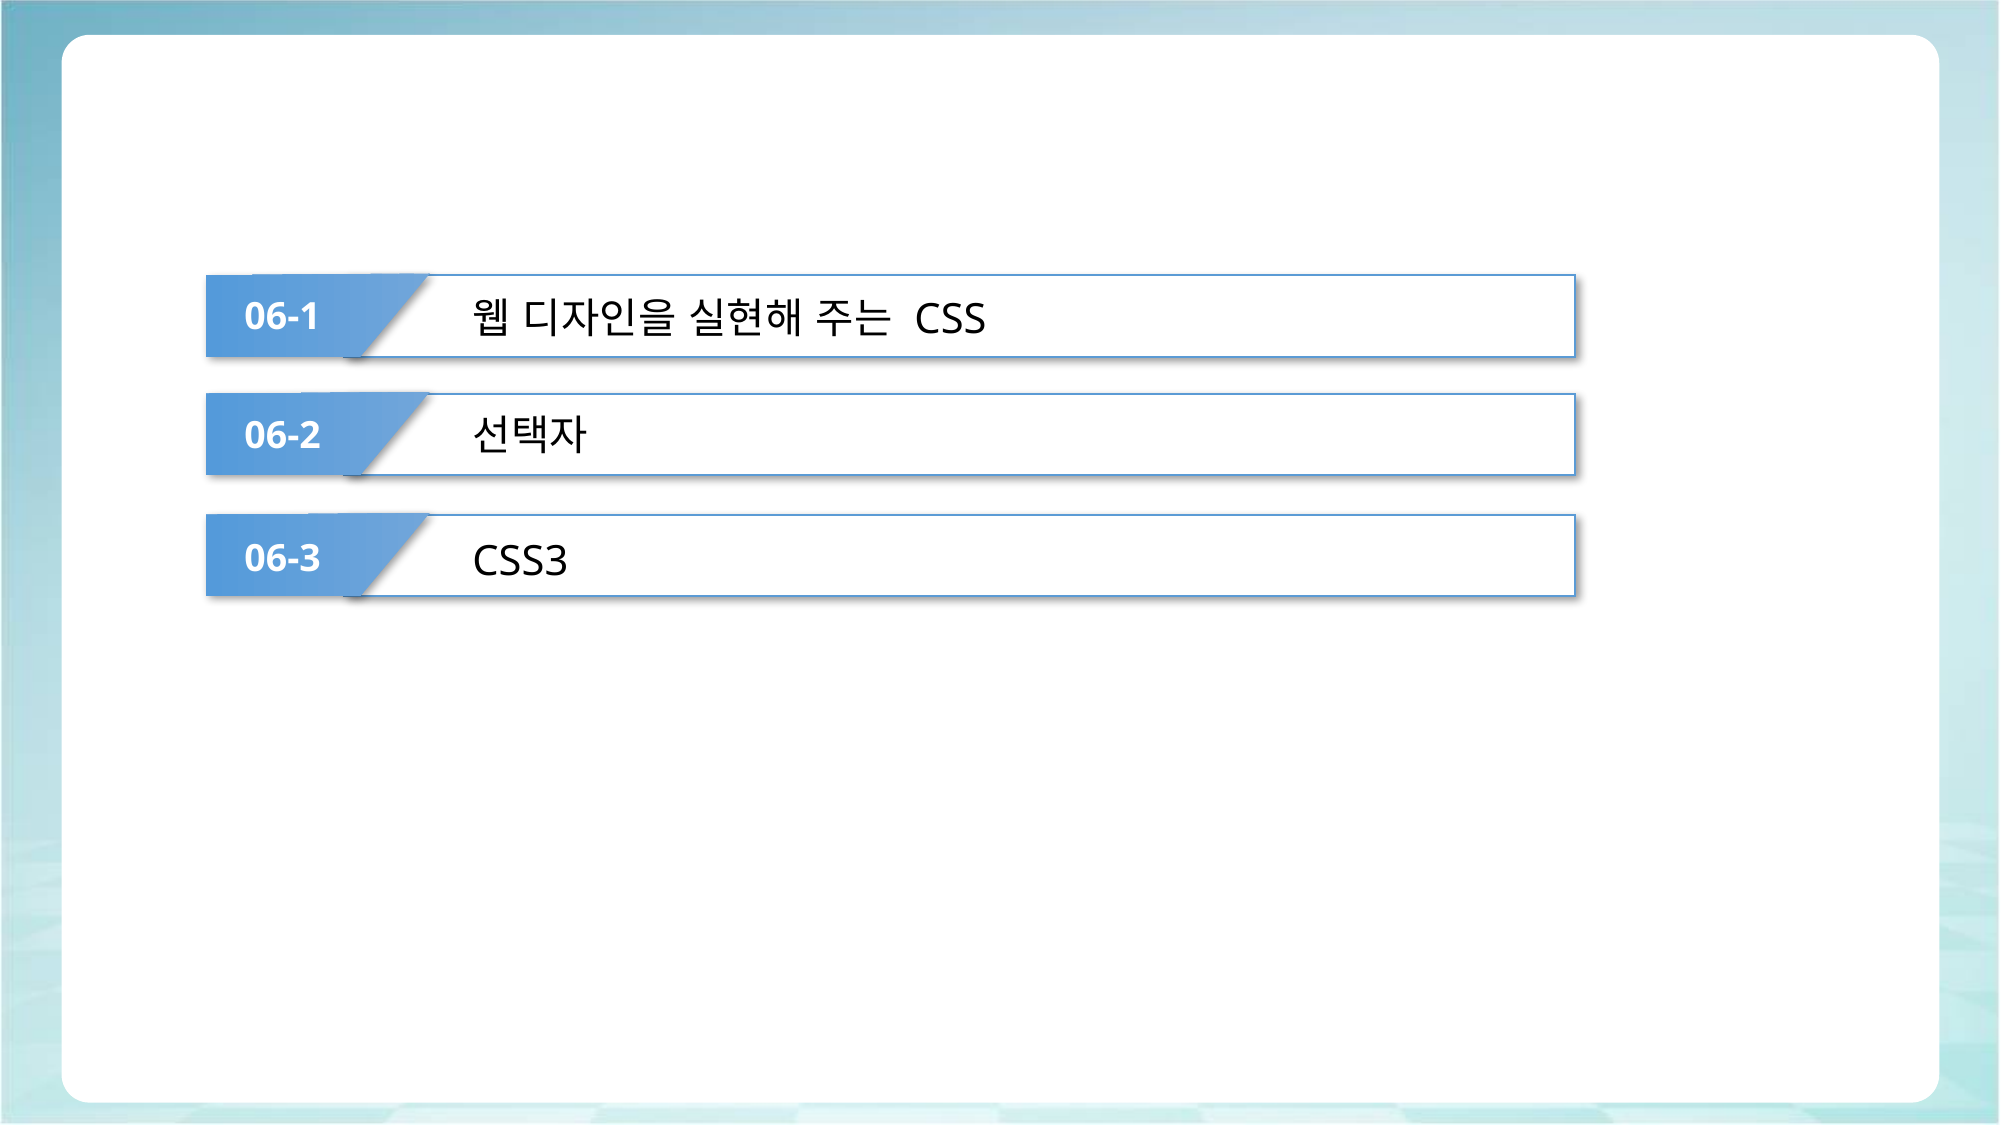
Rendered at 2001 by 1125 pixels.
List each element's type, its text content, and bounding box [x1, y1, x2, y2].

text_box 웹 디자인을 실현해 주는 CSS [457, 284, 1152, 350]
text_box 06-2 [229, 403, 378, 464]
picture [0, 0, 2001, 1125]
text_box CSS3 [457, 526, 1378, 592]
text_box 06-1 [229, 284, 378, 345]
text_box 선택자 [457, 401, 1268, 466]
text_box 06-3 [229, 526, 378, 586]
